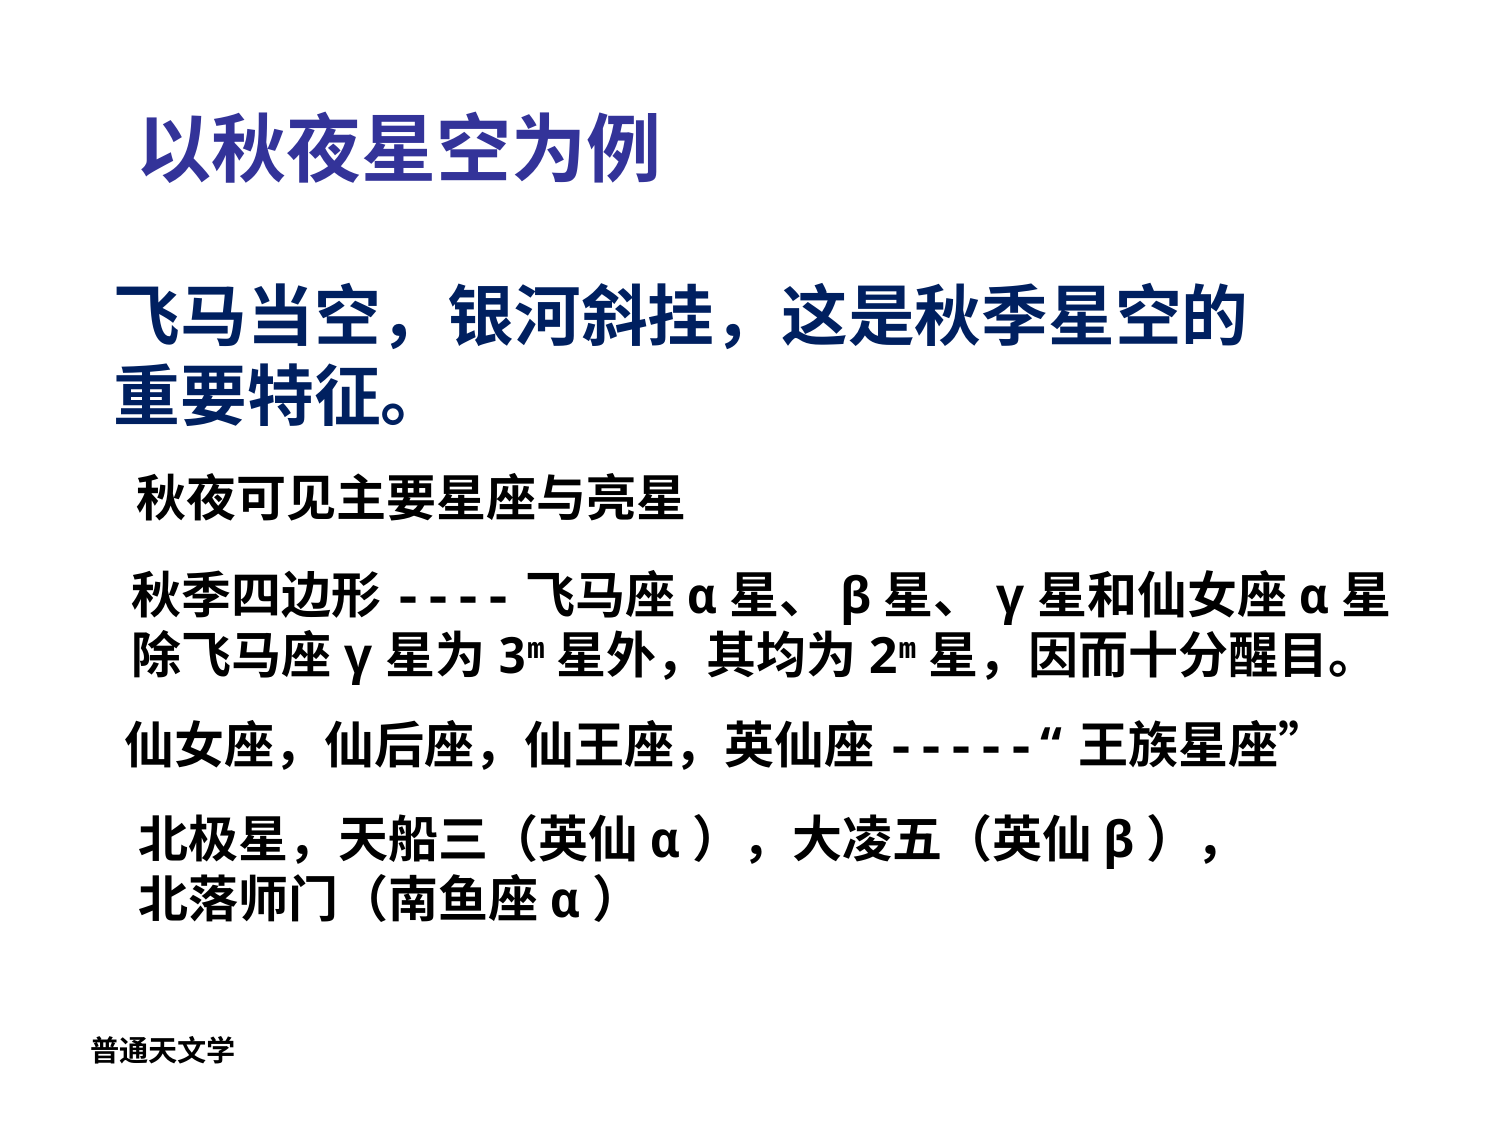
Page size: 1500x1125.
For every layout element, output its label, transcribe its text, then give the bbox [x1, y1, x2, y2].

slide_number 普通天文学 [74, 1024, 426, 1103]
text_box 秋季四边形----飞马座α星、β星、γ星和仙女座α星 除飞马座γ星为3m星外，其均为2m星，因而十分醒目。 [116, 555, 1477, 811]
text_box 仙女座，仙后座，仙王座，英仙座-----“王族星座” [109, 705, 1343, 781]
text_box 北极星，天船三（英仙α），大凌五（英仙β）， 北落师门（南鱼座α） [123, 800, 1262, 936]
text_box 飞马当空，银河斜挂，这是秋季星空的重要特征。 [99, 266, 1275, 442]
text_box 秋夜可见主要星座与亮星 [121, 459, 701, 535]
title 以秋夜星空为例 [0, 52, 799, 240]
